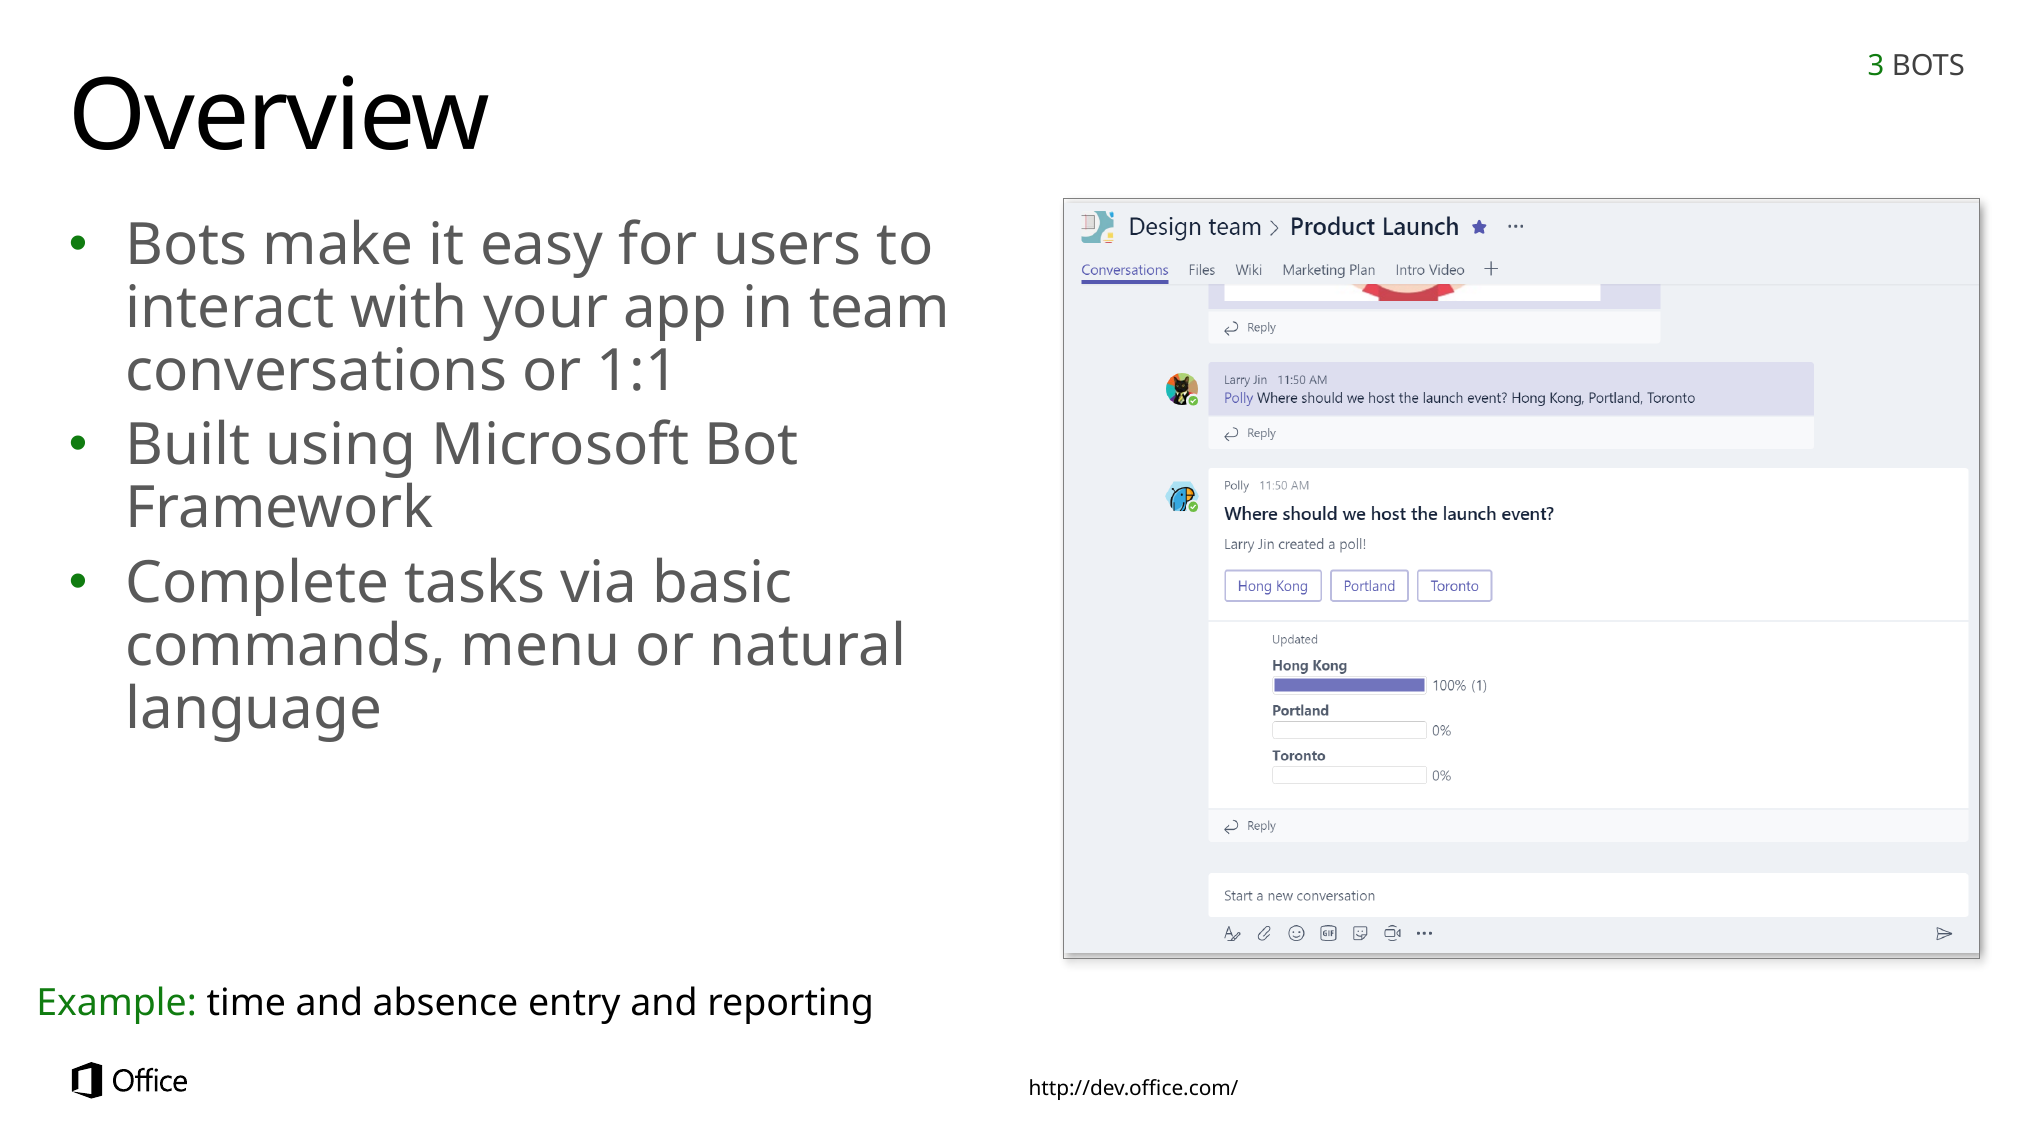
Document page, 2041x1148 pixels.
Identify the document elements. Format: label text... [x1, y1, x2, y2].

text_box Example: time and absence entry and reporting [21, 970, 890, 1031]
title Overview [45, 48, 1996, 199]
footer 3 BOTS [1306, 48, 1996, 110]
list Bots make it easy for users to interact with your app in team conversations or 1:1 Built using Microsoft Bot Framework Complete tasks via basic commands, menu or natural language [45, 199, 1017, 767]
picture [1062, 198, 1980, 959]
